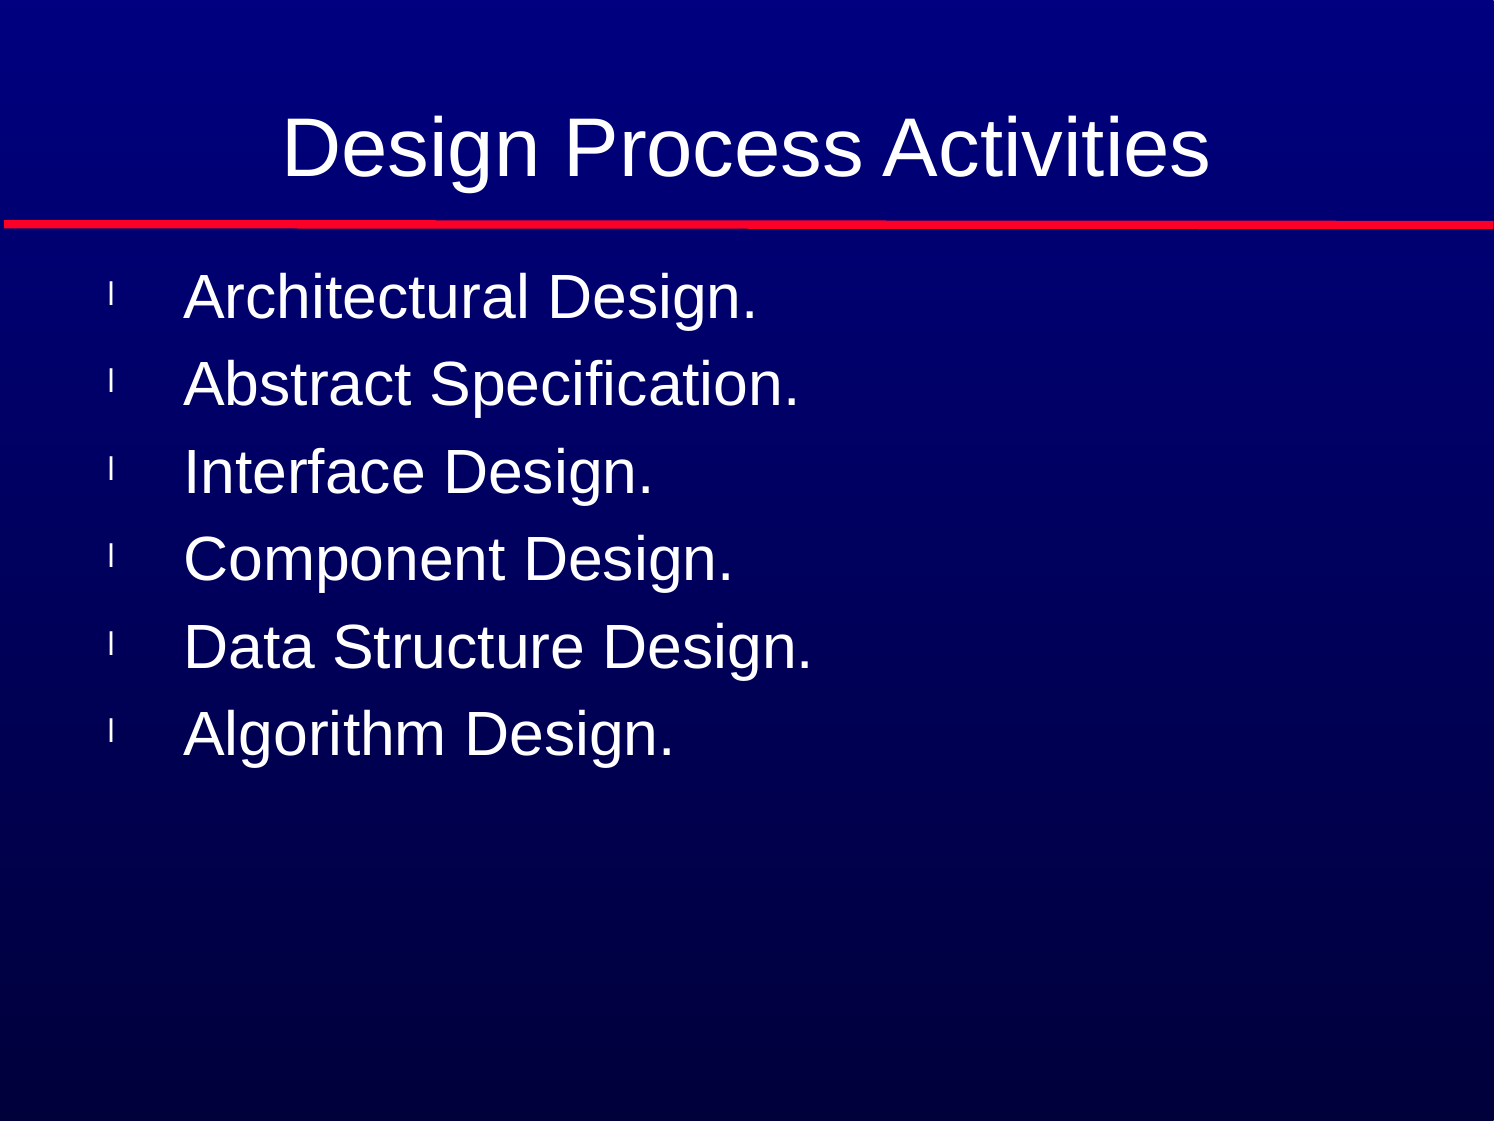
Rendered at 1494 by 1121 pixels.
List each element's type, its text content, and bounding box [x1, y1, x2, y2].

title Design Process Activities [108, 49, 1385, 201]
list Architectural Design. Abstract Specification. Interface Design. Component Design. Data Structure Design. Algorithm Design. [91, 248, 1451, 1054]
